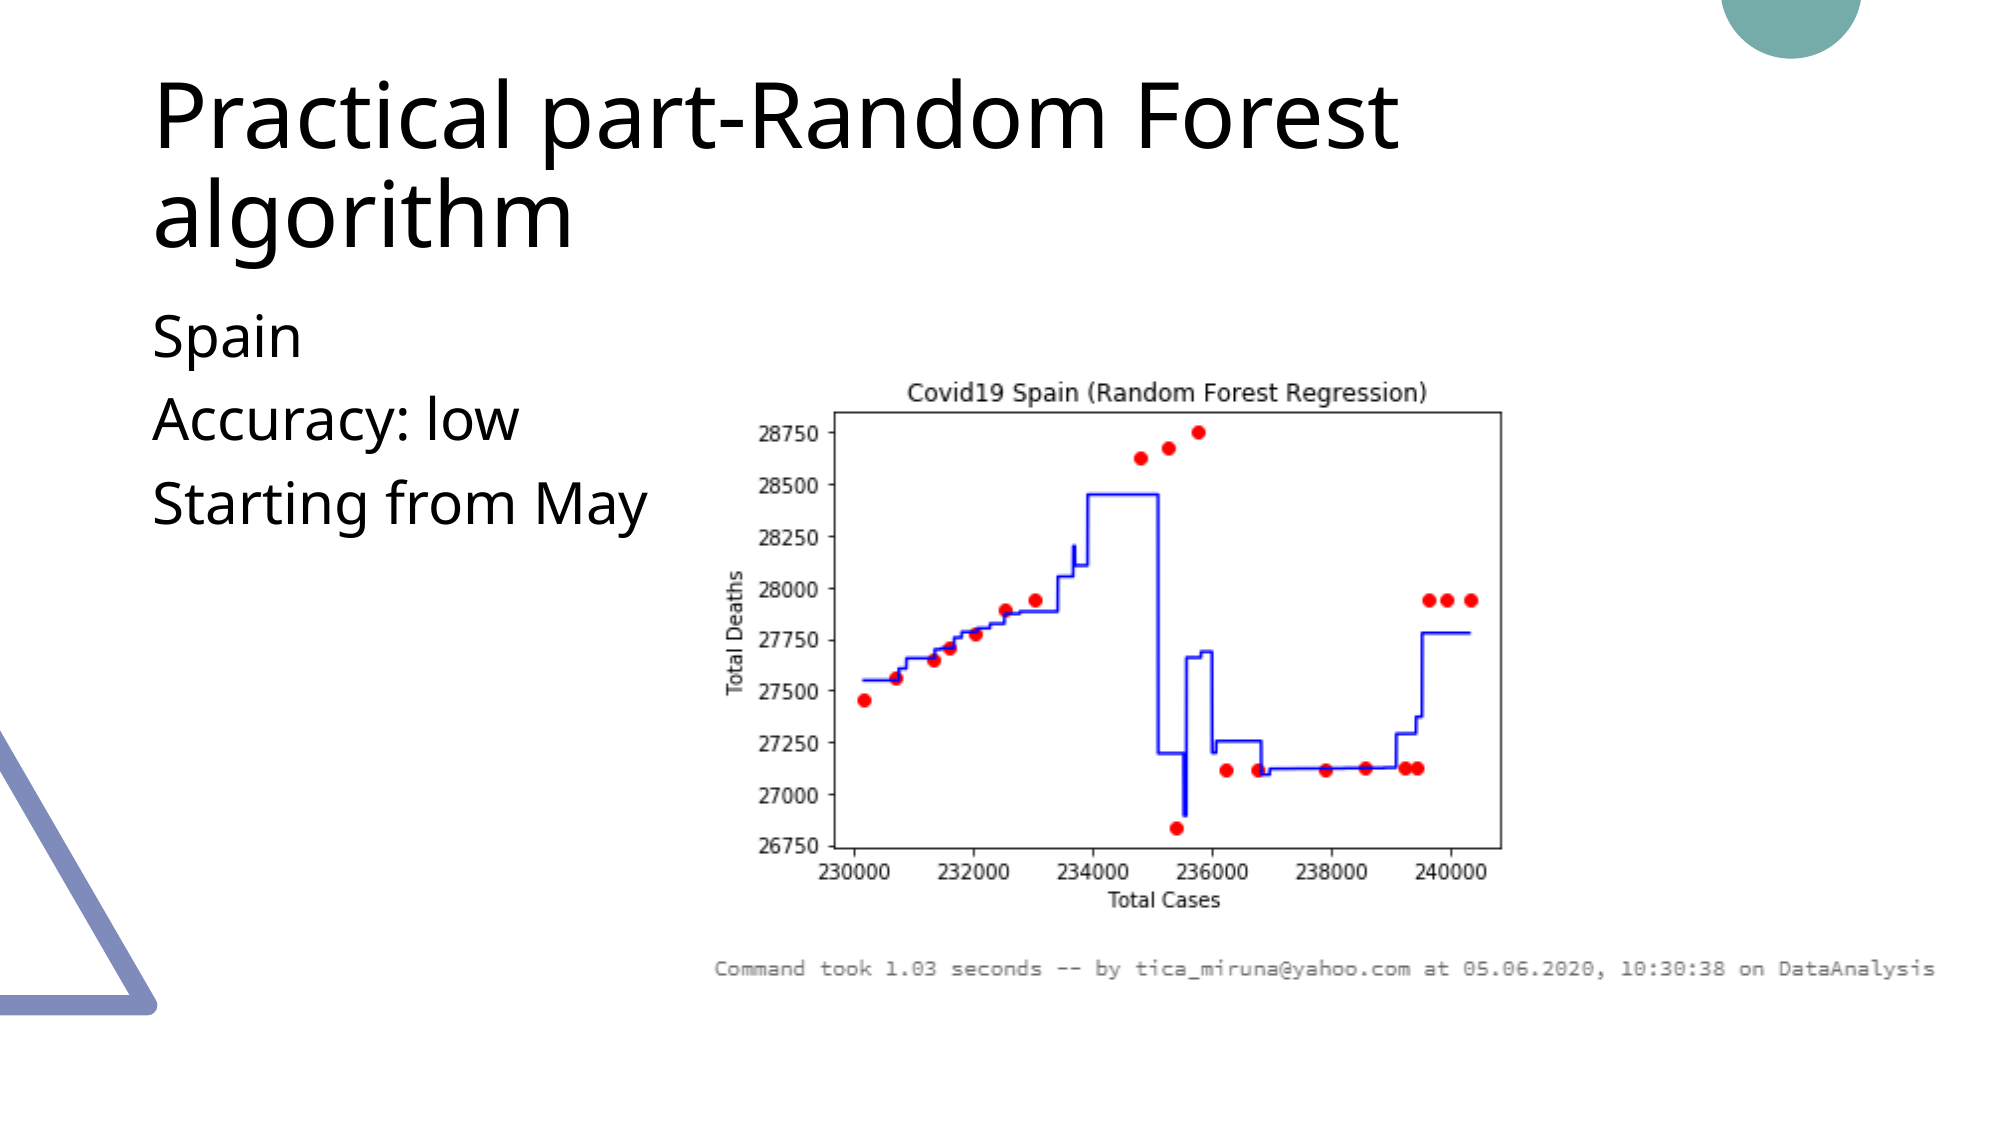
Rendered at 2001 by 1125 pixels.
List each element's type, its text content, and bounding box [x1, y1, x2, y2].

title Practical part-Random Forest algorithm [137, 59, 1863, 278]
list Spain Accuracy: low Starting from May [137, 299, 674, 1014]
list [675, 344, 2000, 990]
